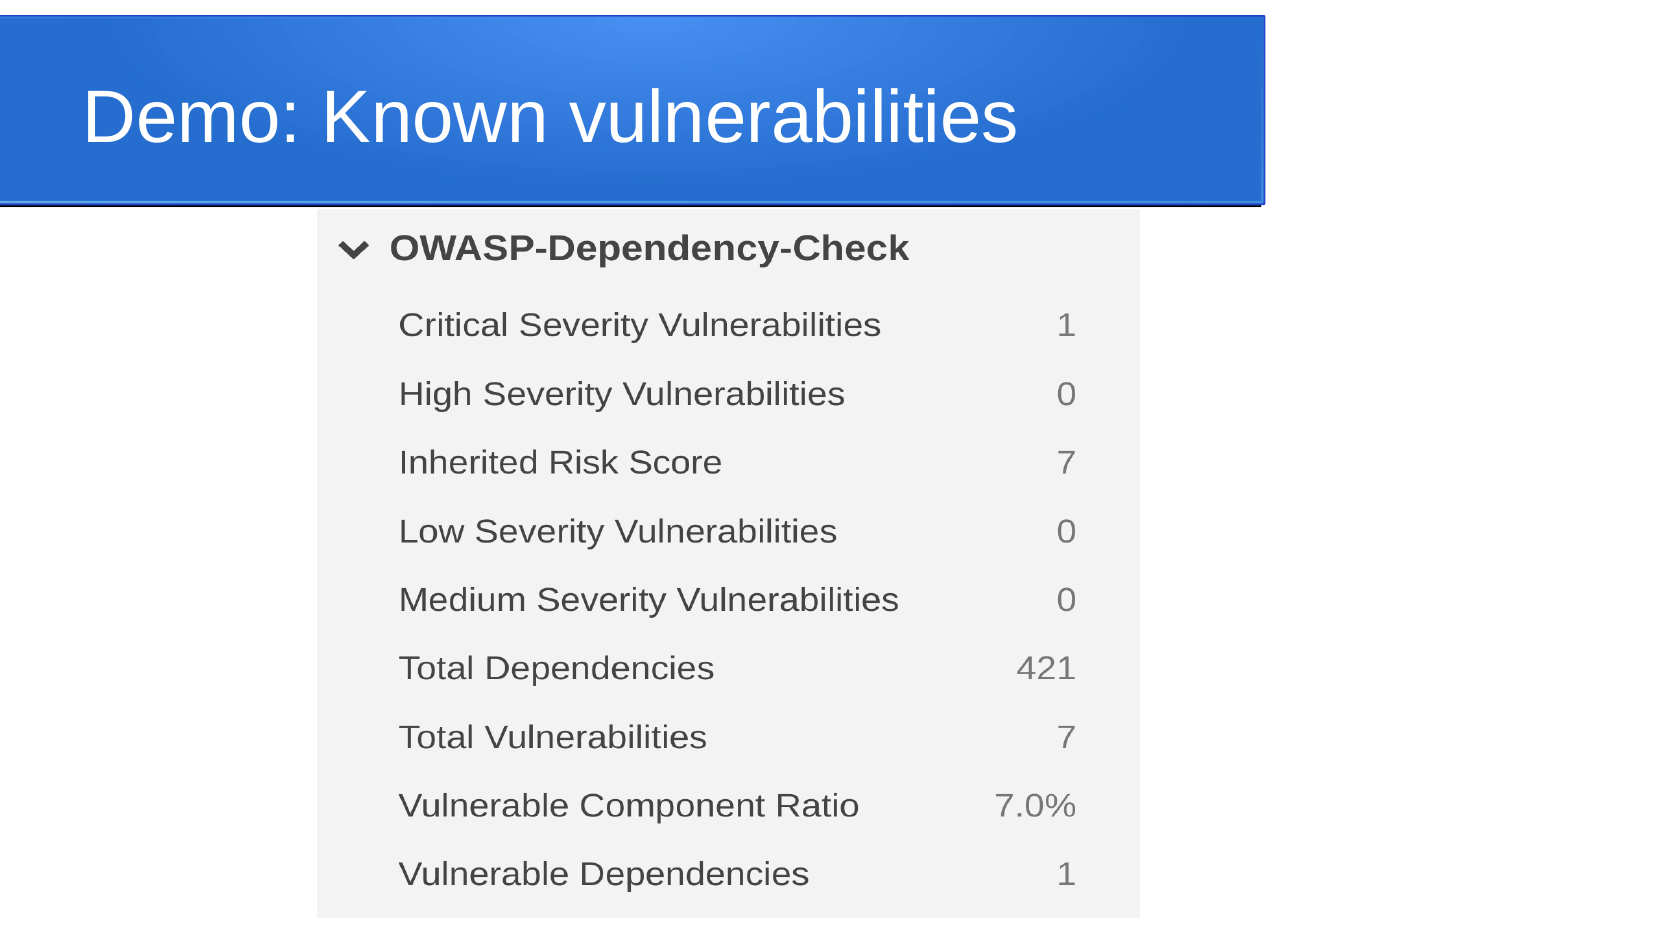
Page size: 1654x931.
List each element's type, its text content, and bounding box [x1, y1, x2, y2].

text_box Demo: Known vulnerabilities [82, 67, 1235, 157]
picture [0, 13, 1269, 919]
